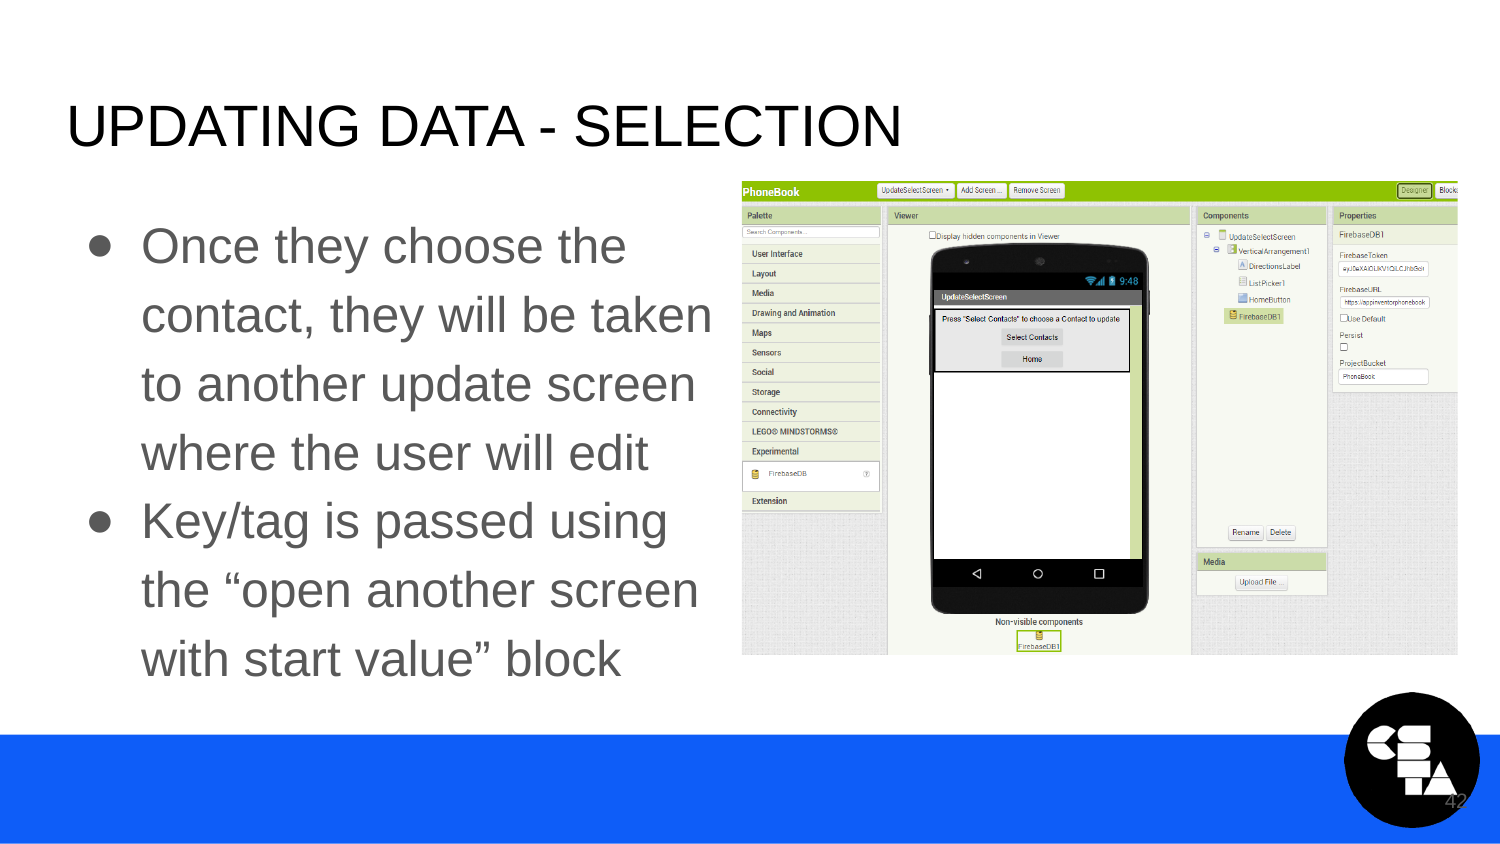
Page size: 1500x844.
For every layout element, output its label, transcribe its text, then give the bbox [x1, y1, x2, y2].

slide_number 42 [1392, 767, 1483, 833]
picture [1344, 692, 1480, 828]
title Updating data - Selection [51, 72, 1449, 167]
list Once they choose the contact, they will be taken to another update screen where the user will edit Key/tag is passed using the “open another screen with start value” block [51, 189, 750, 750]
picture [741, 181, 1458, 655]
